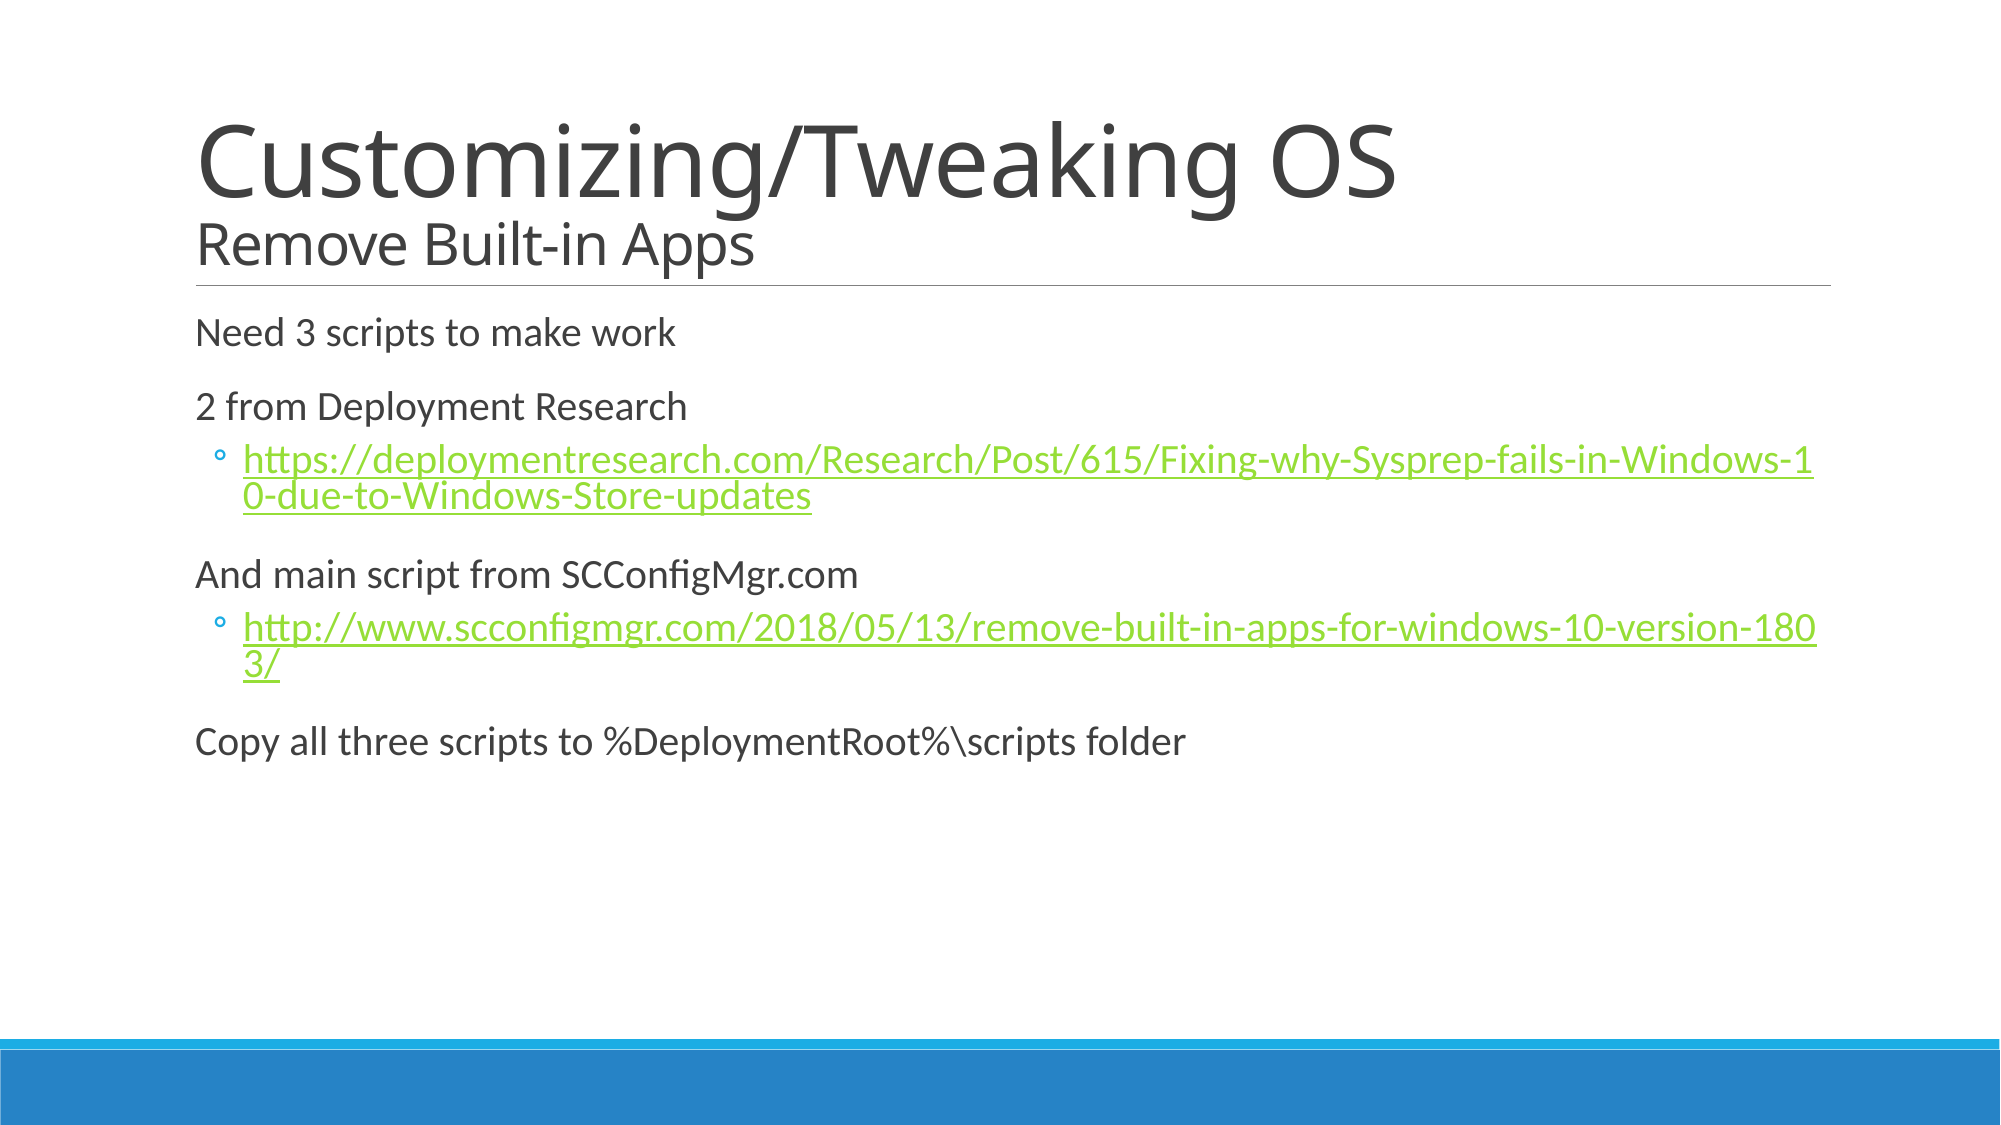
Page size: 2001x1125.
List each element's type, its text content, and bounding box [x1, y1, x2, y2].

list Need 3 scripts to make work 2 from Deployment Research https://deploymentresearch.com/Research/Post/615/Fixing-why-Sysprep-fails-in-Windows-10-due-to-Windows-Store-updates And main script from SCConfigMgr.com http://www.scconfigmgr.com/2018/05/13/remove-built-in-apps-for-windows-10-version-1803/ Copy all three scripts to %DeploymentRoot%\scripts folder [180, 302, 1830, 963]
title Customizing/Tweaking OS Remove Built-in Apps [180, 47, 1830, 285]
